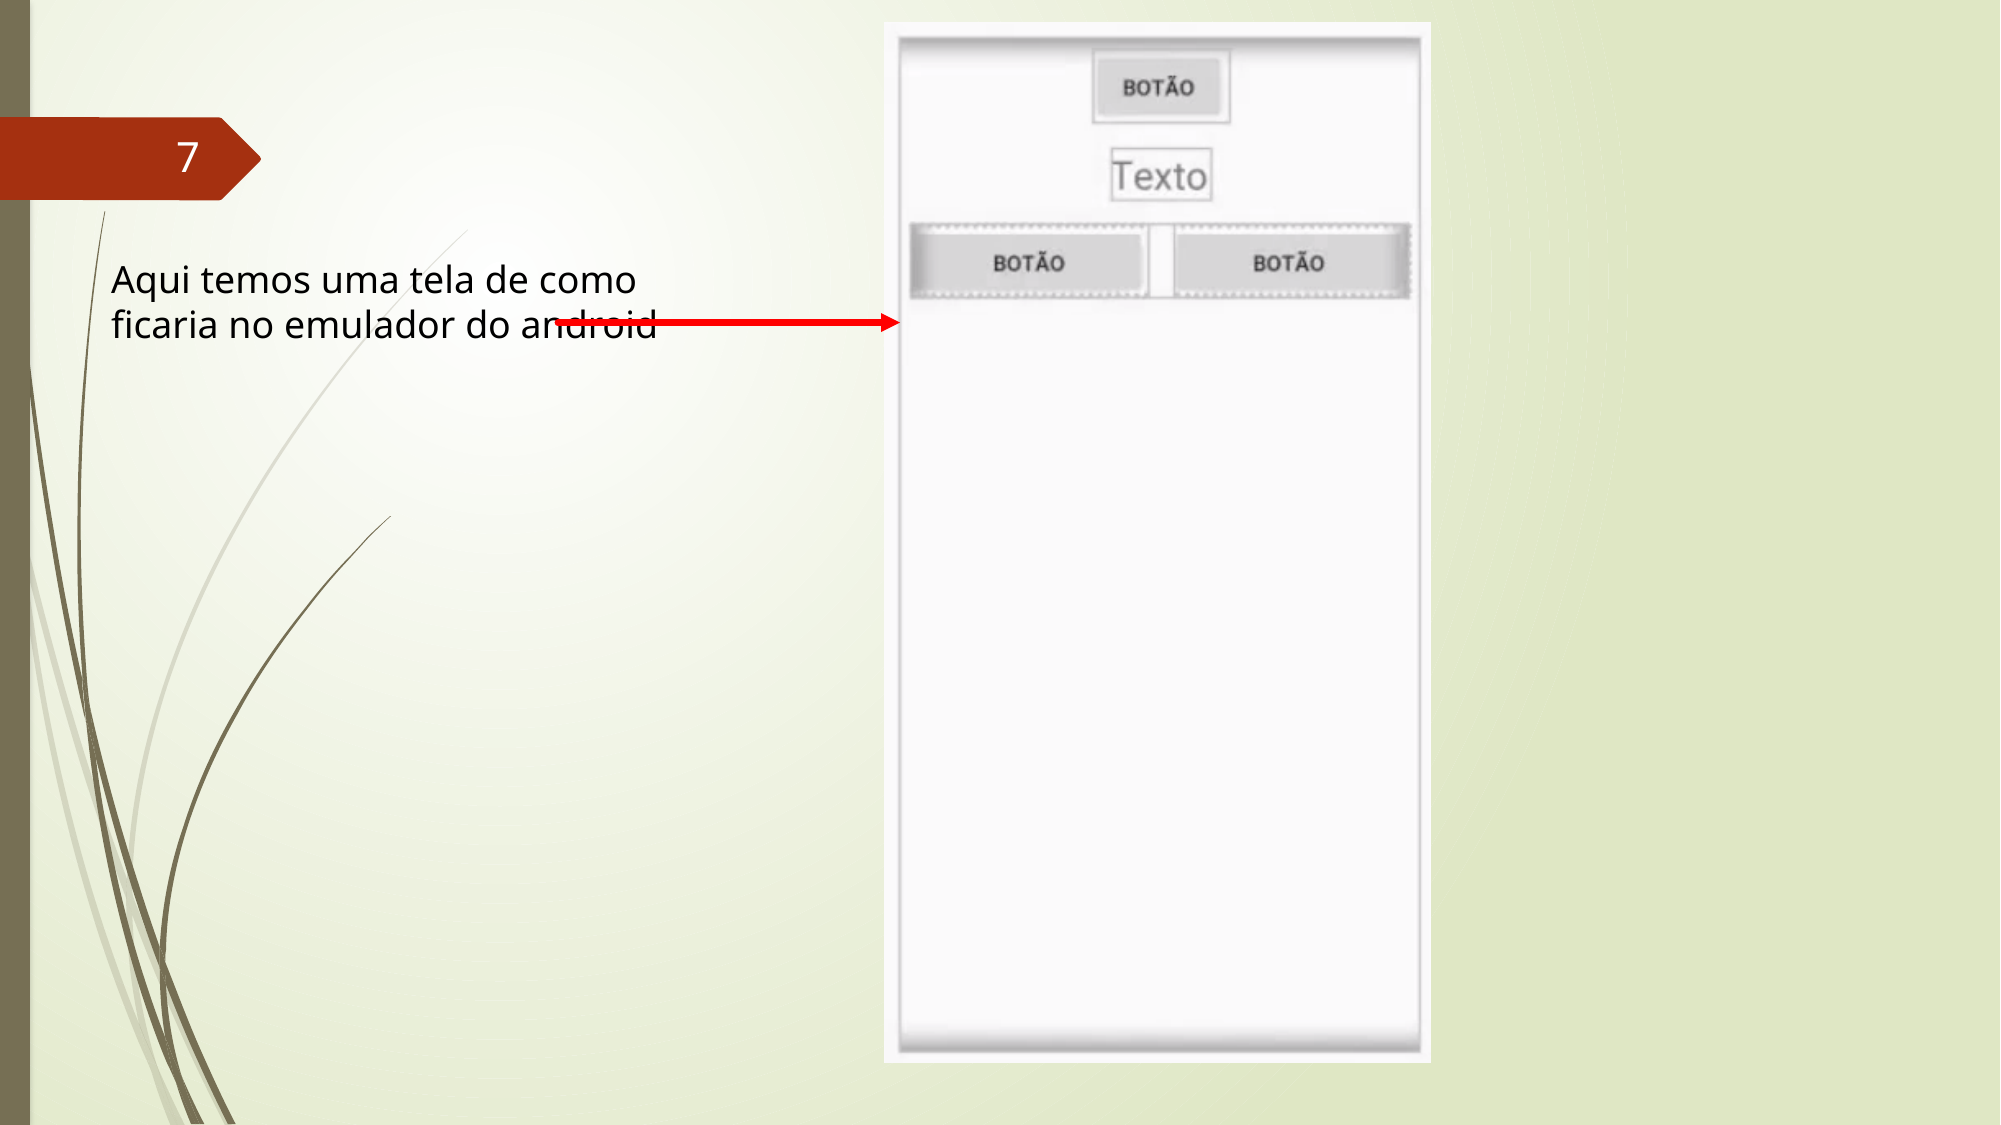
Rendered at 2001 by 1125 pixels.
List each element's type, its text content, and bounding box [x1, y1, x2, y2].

slide_number 7 [87, 129, 216, 190]
picture [884, 22, 1431, 1063]
text_box Aqui temos uma tela de como ficaria no emulador do android [96, 248, 729, 354]
